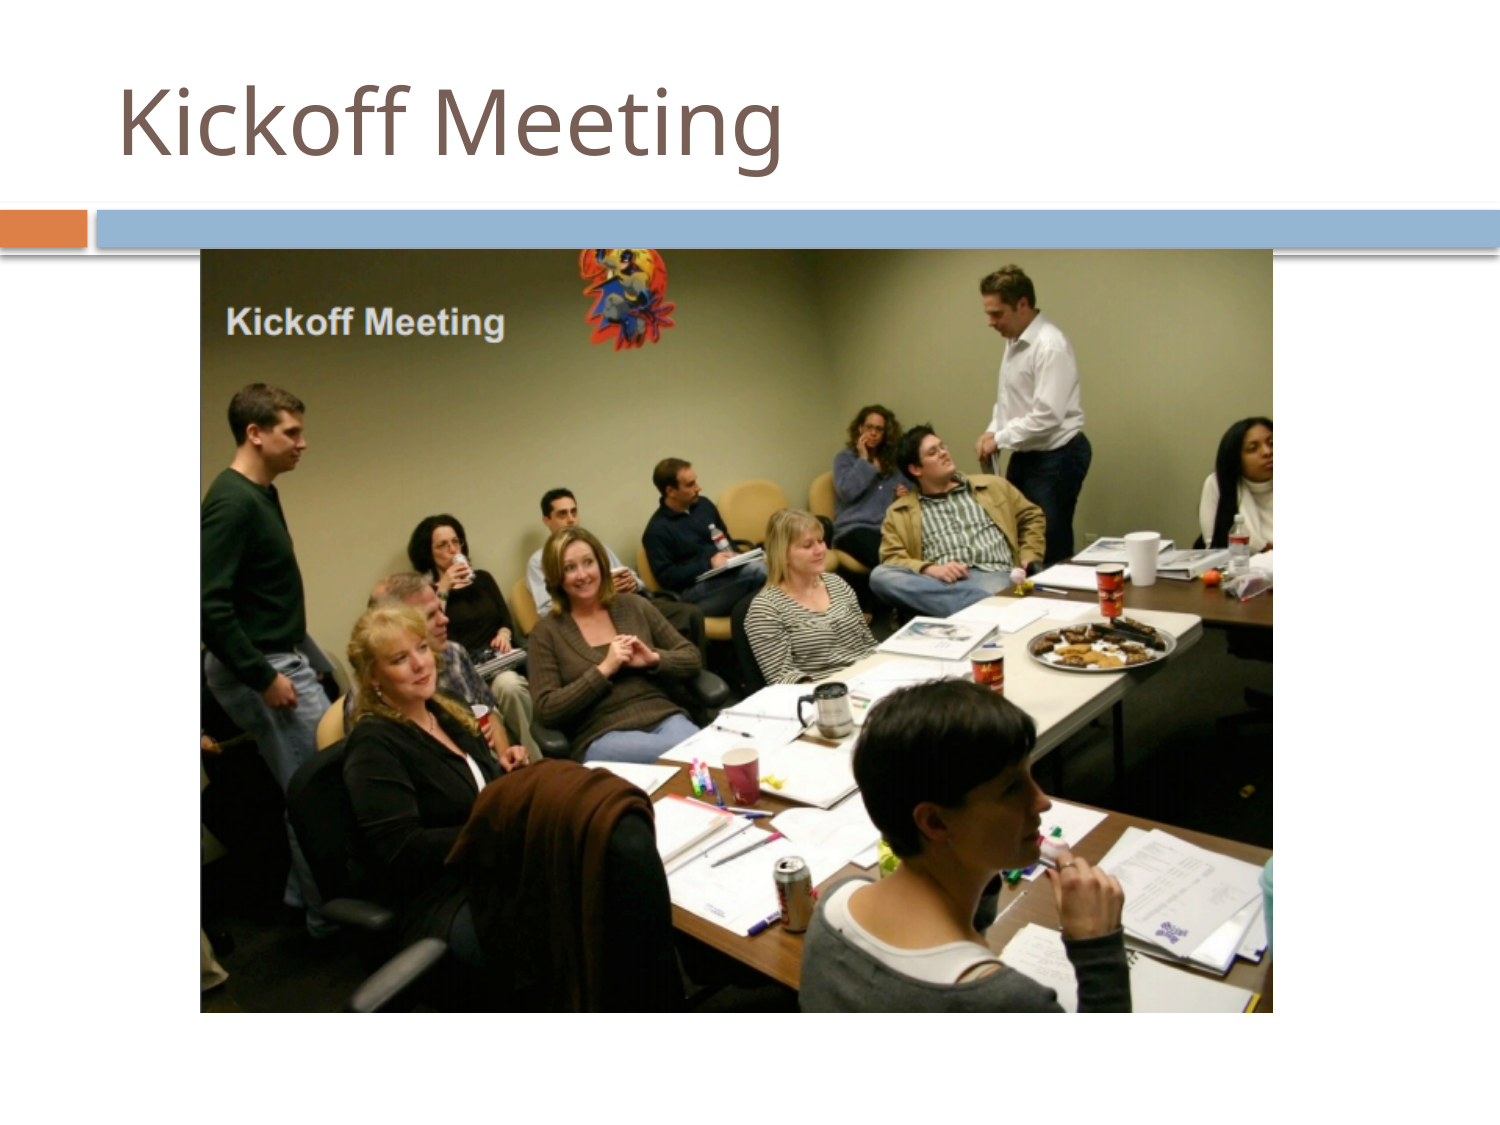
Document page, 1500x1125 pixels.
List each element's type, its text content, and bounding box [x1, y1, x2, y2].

picture [199, 249, 1273, 1013]
title Kickoff Meeting [100, 37, 1438, 200]
